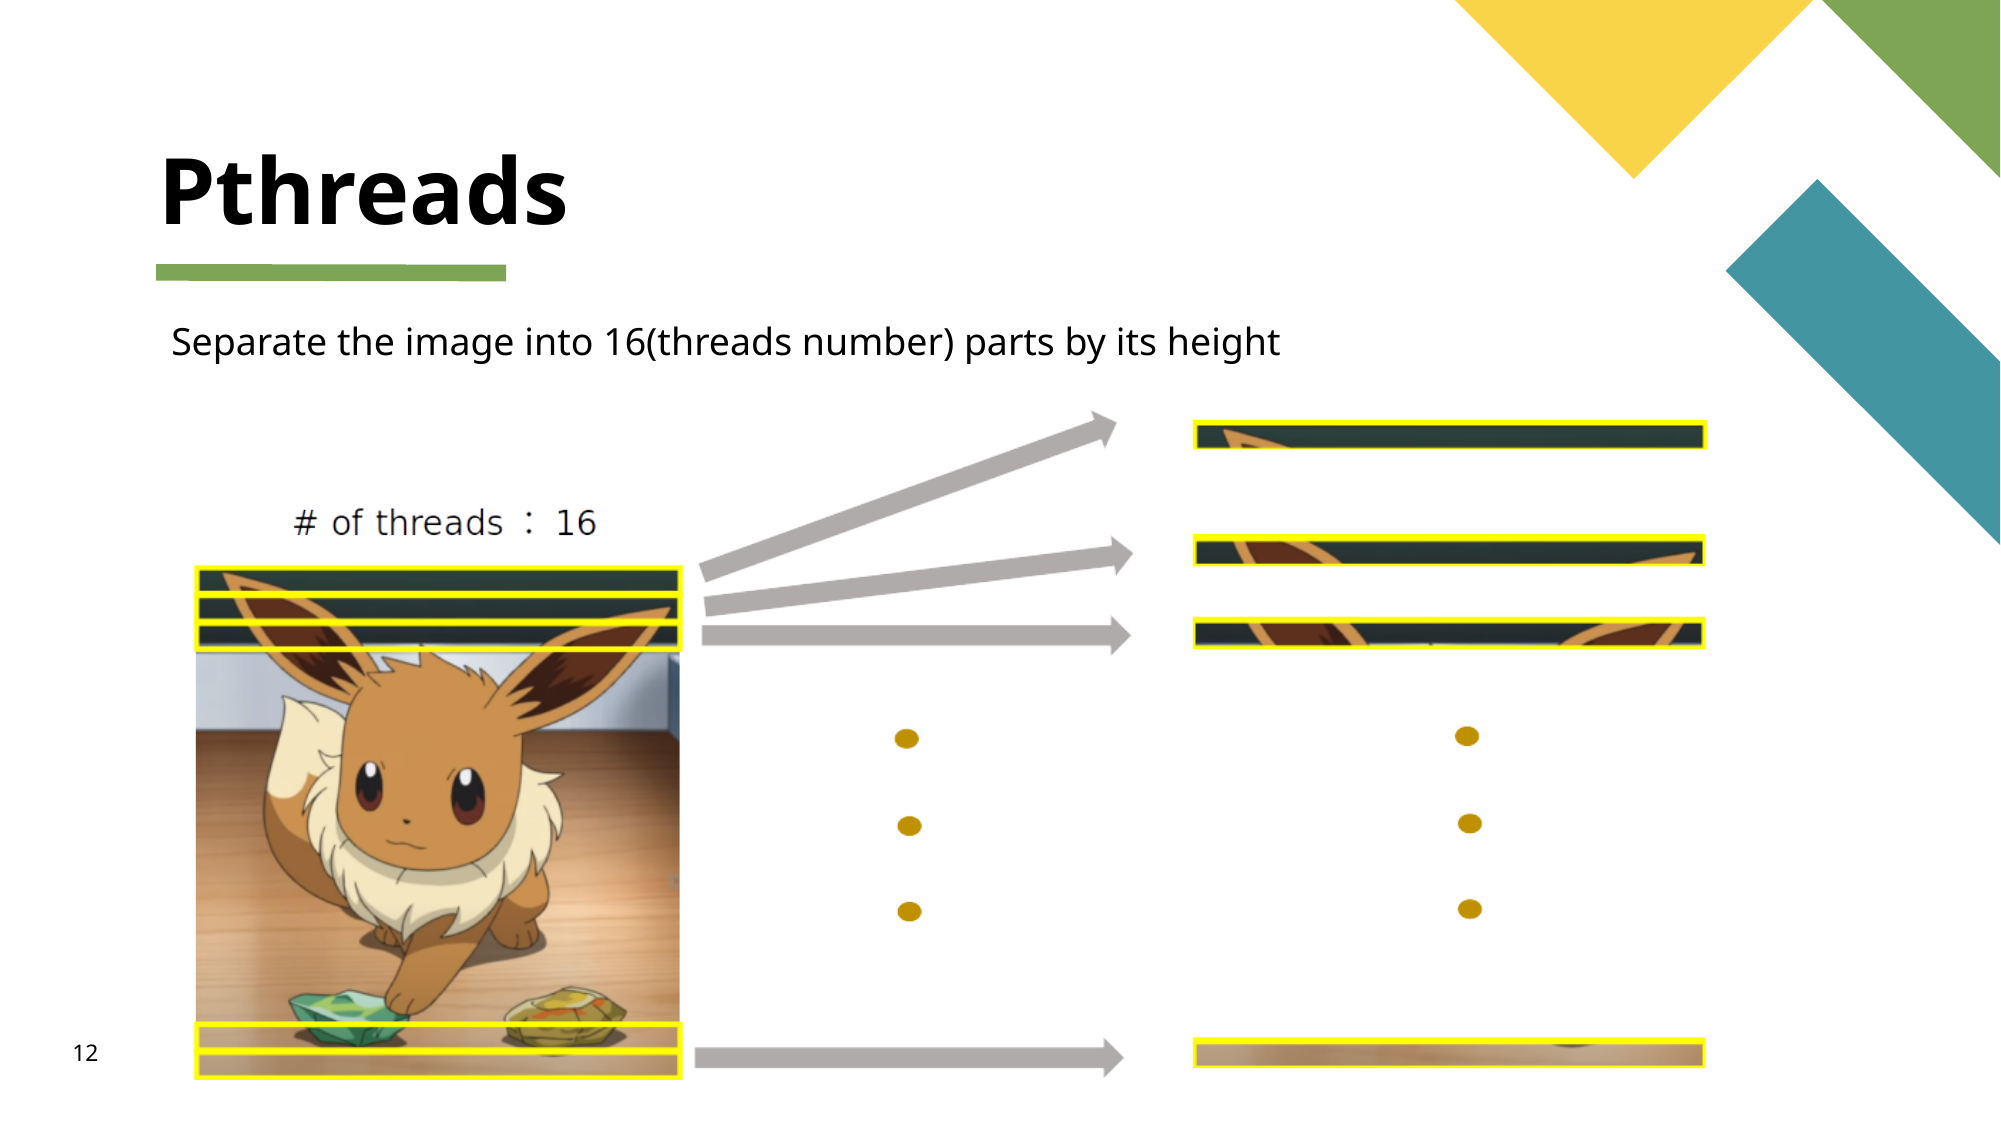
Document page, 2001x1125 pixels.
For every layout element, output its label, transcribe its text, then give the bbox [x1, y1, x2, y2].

picture [193, 410, 1707, 1080]
slide_number ‹#› [72, 1038, 159, 1080]
text_box Separate the image into 16(threads number) parts by its height [156, 303, 1741, 378]
title Pthreads [158, 144, 969, 245]
